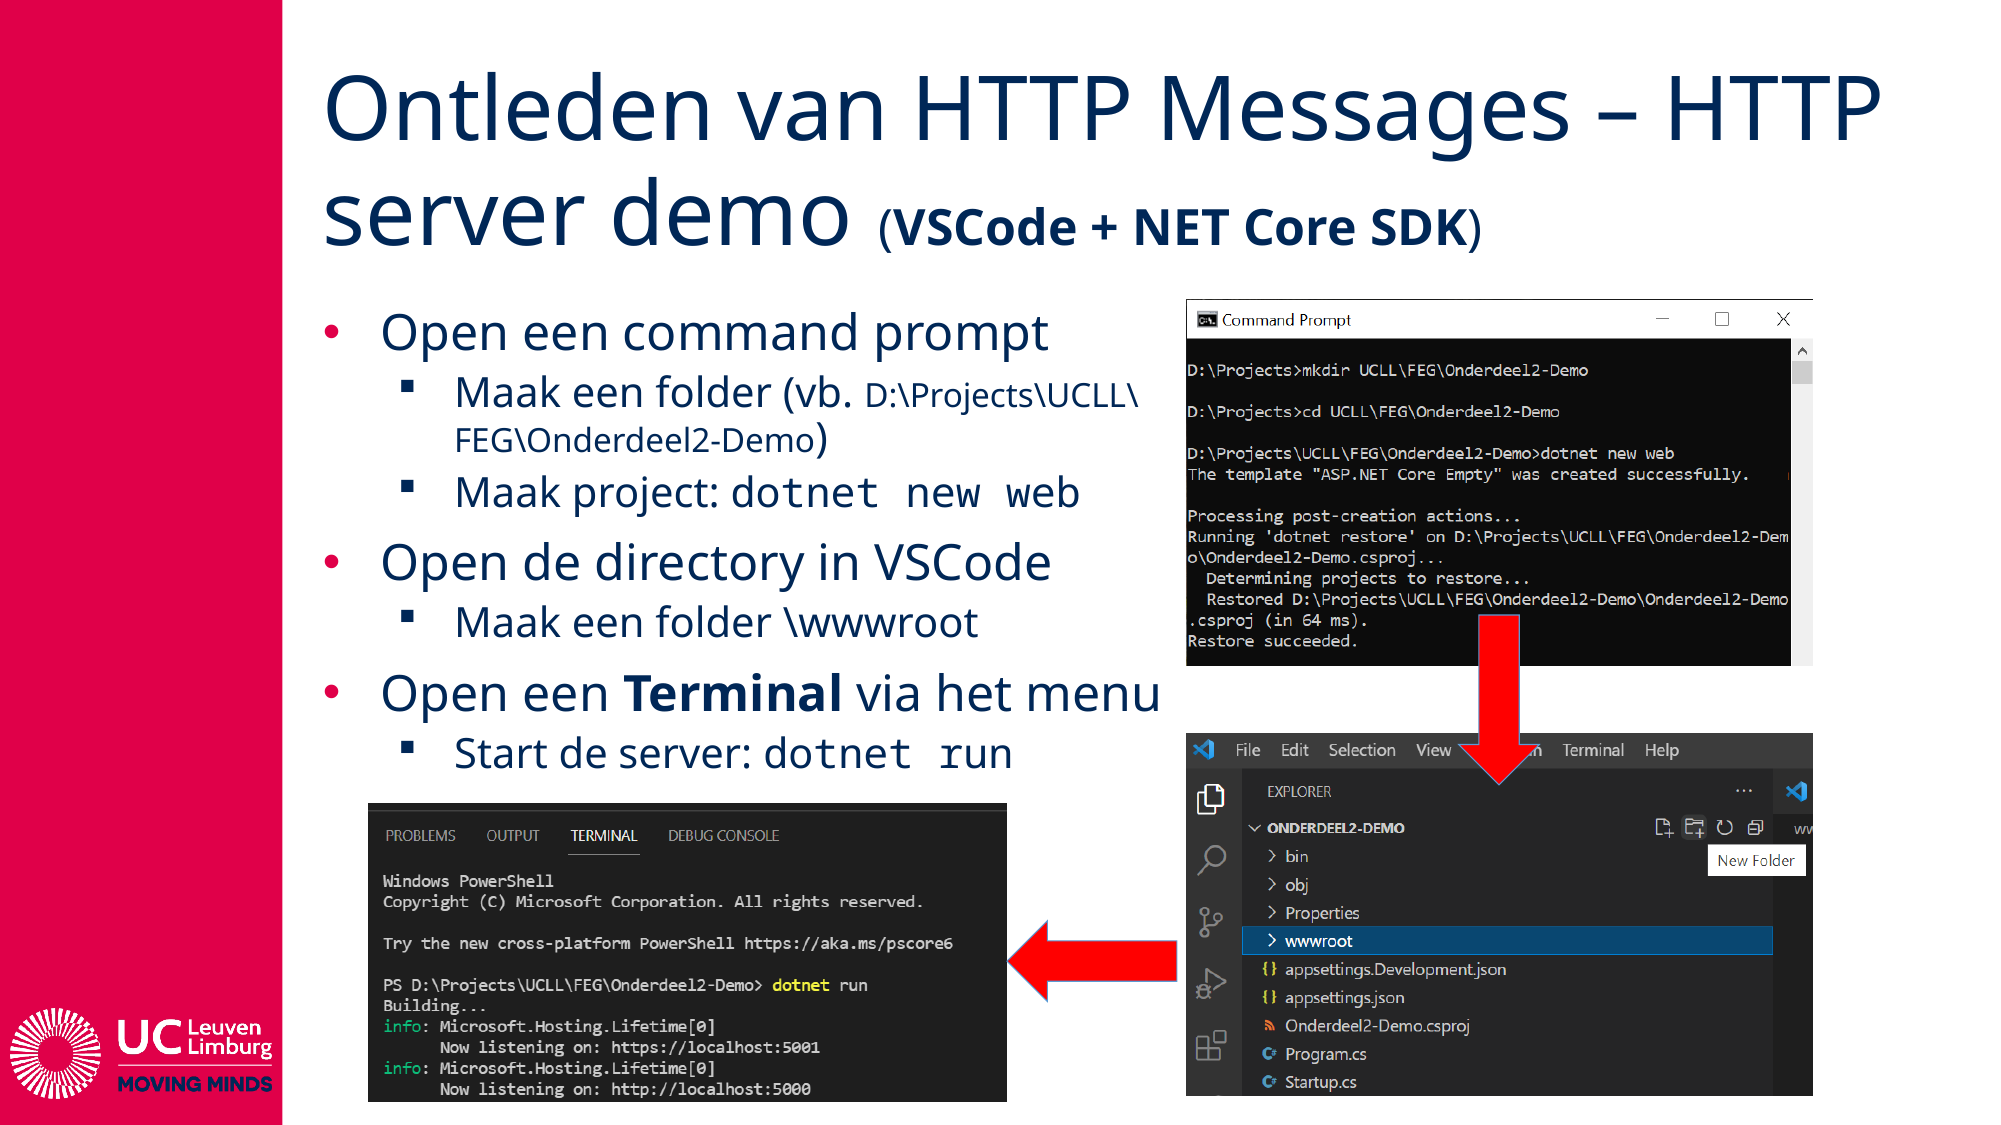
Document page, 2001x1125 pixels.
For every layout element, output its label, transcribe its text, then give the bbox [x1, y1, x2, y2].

picture [1185, 733, 1813, 1096]
text_box [1478, 666, 1520, 733]
picture [367, 803, 1007, 1102]
list Open een command prompt Maak een folder (vb. D:\Projects\UCLL\FEG\Onderdeel2-Demo) Maak project: dotnet new web Open de directory in VSCode Maak een folder \wwwroot Open een Terminal via het menu Start de server: dotnet run [307, 299, 1195, 678]
text_box [1007, 919, 1178, 1003]
title Ontleden van HTTP Messages – HTTP server demo (VSCode + NET Core SDK) [307, 59, 1940, 271]
picture [1186, 299, 1813, 666]
picture [10, 1008, 272, 1099]
